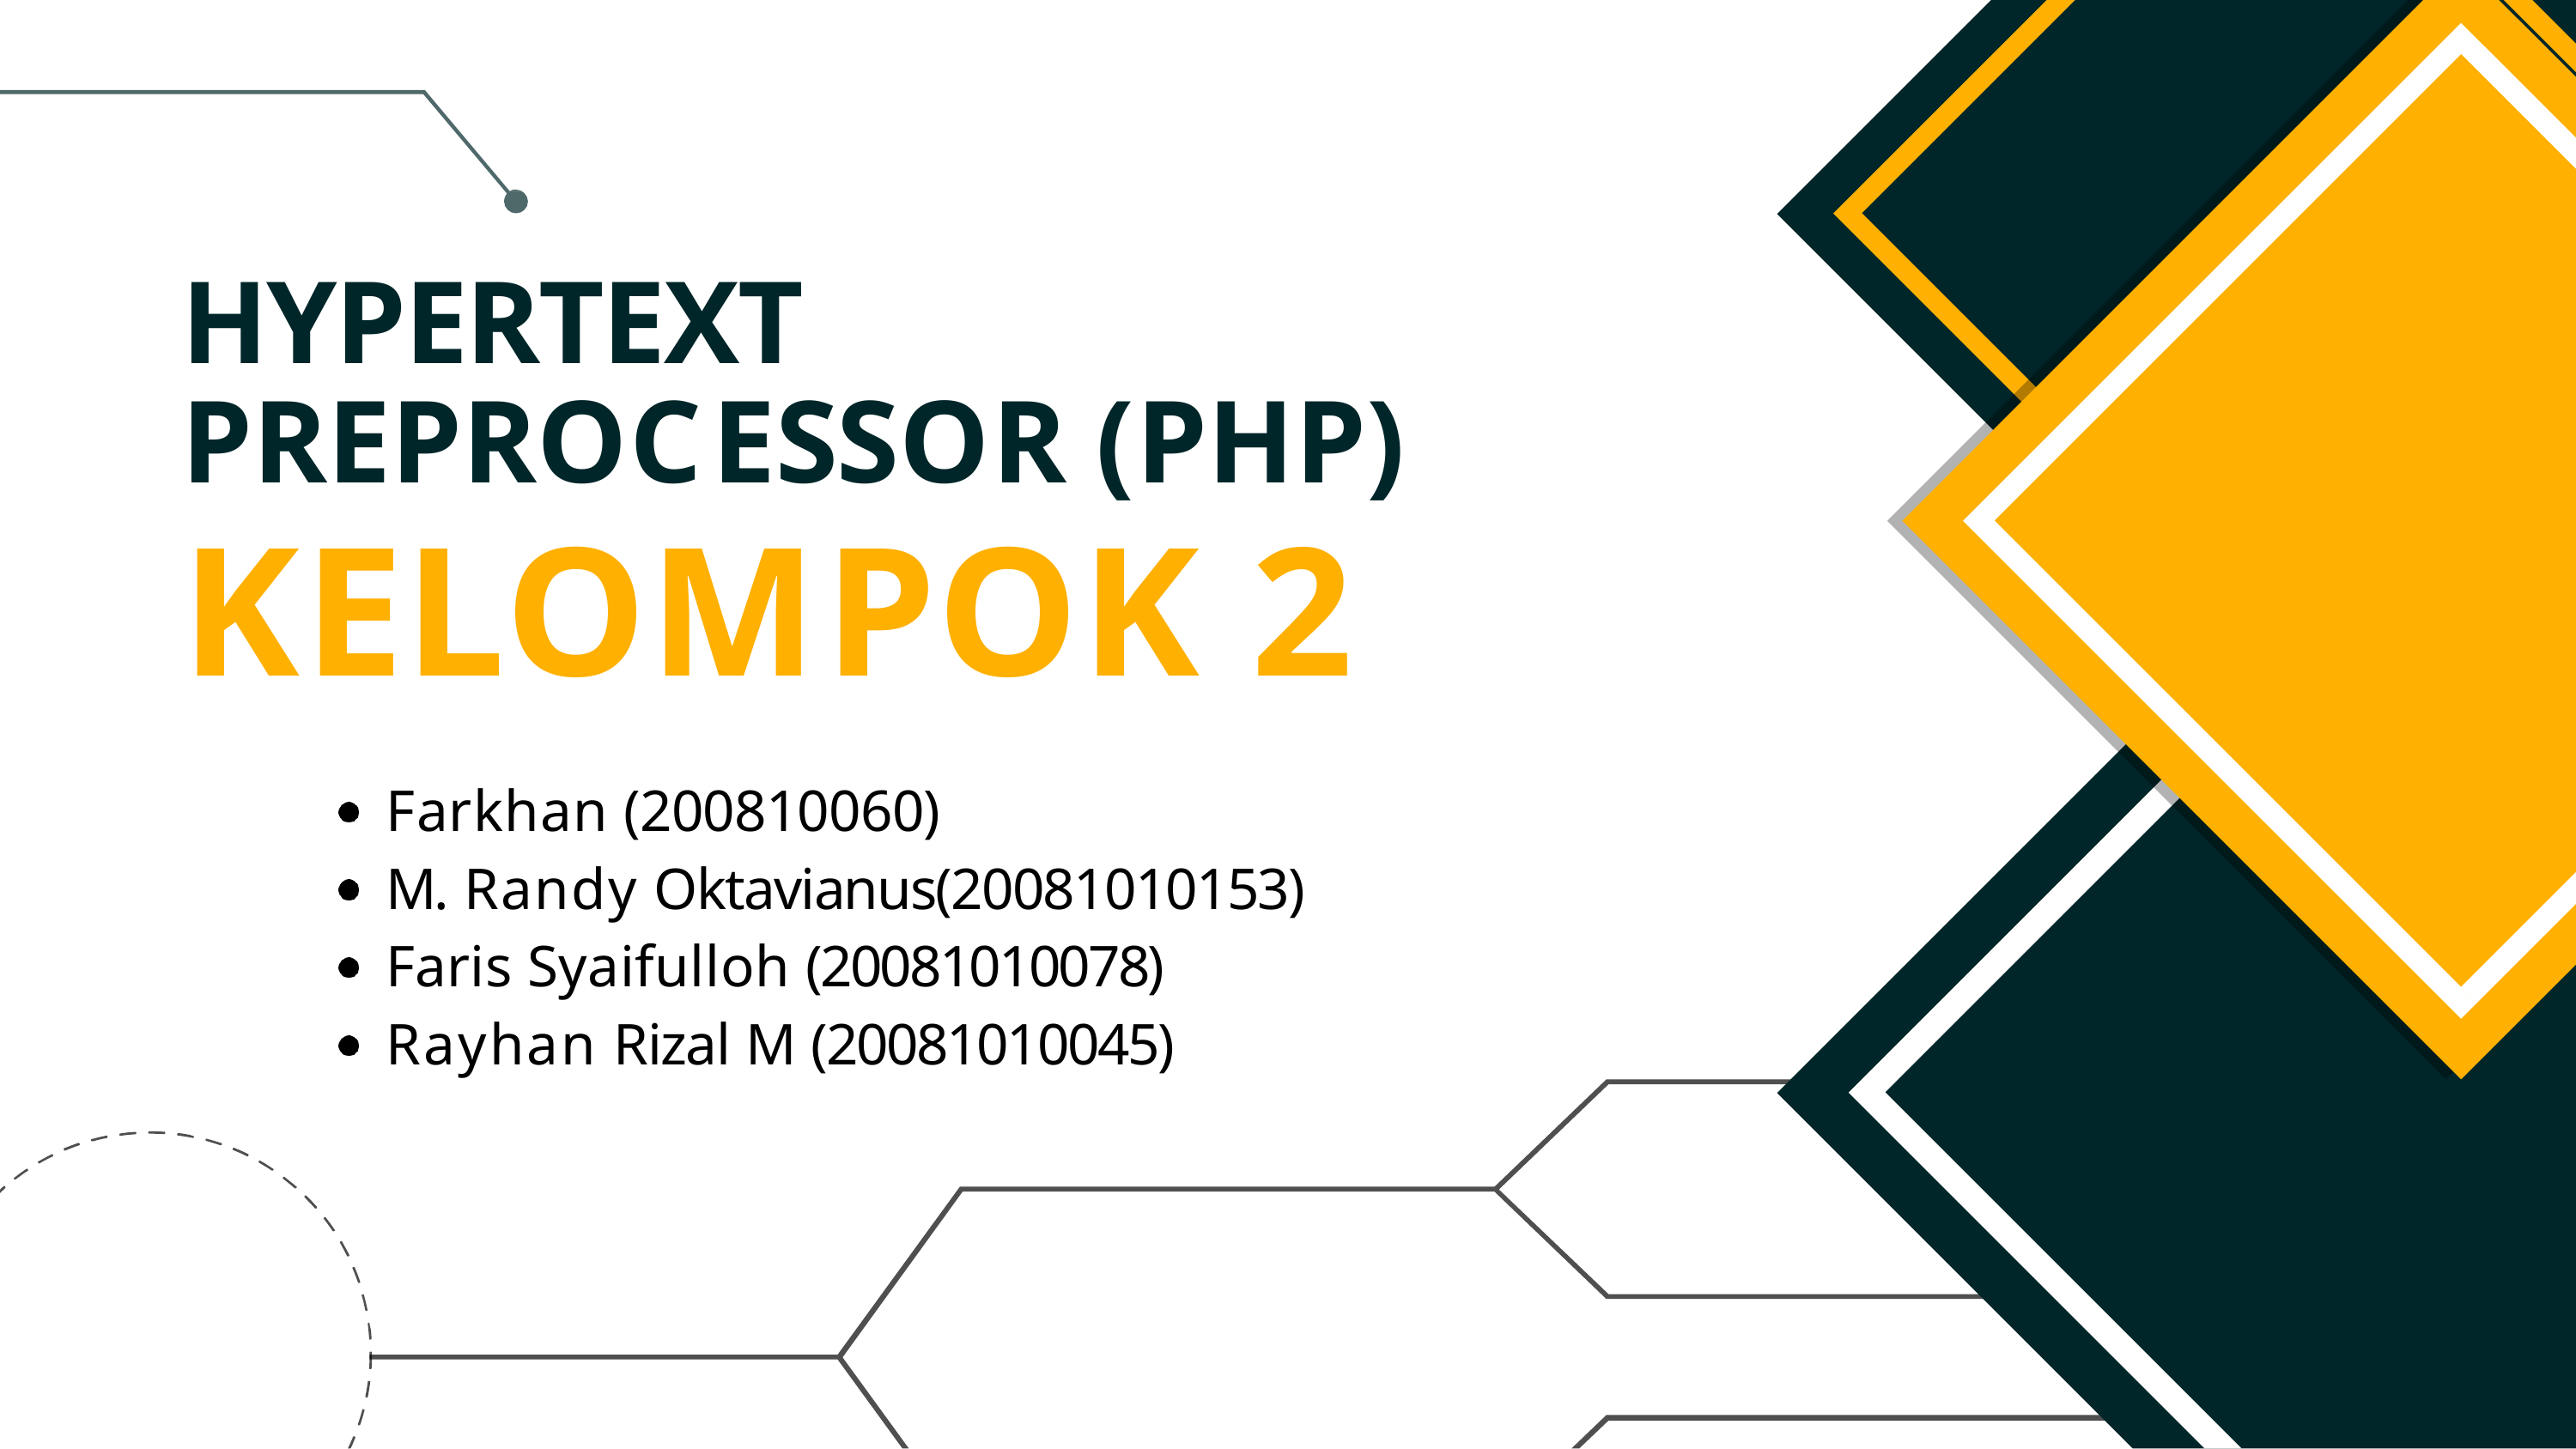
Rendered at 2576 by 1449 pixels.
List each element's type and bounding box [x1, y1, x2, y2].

text_box [0, 0, 2576, 1449]
